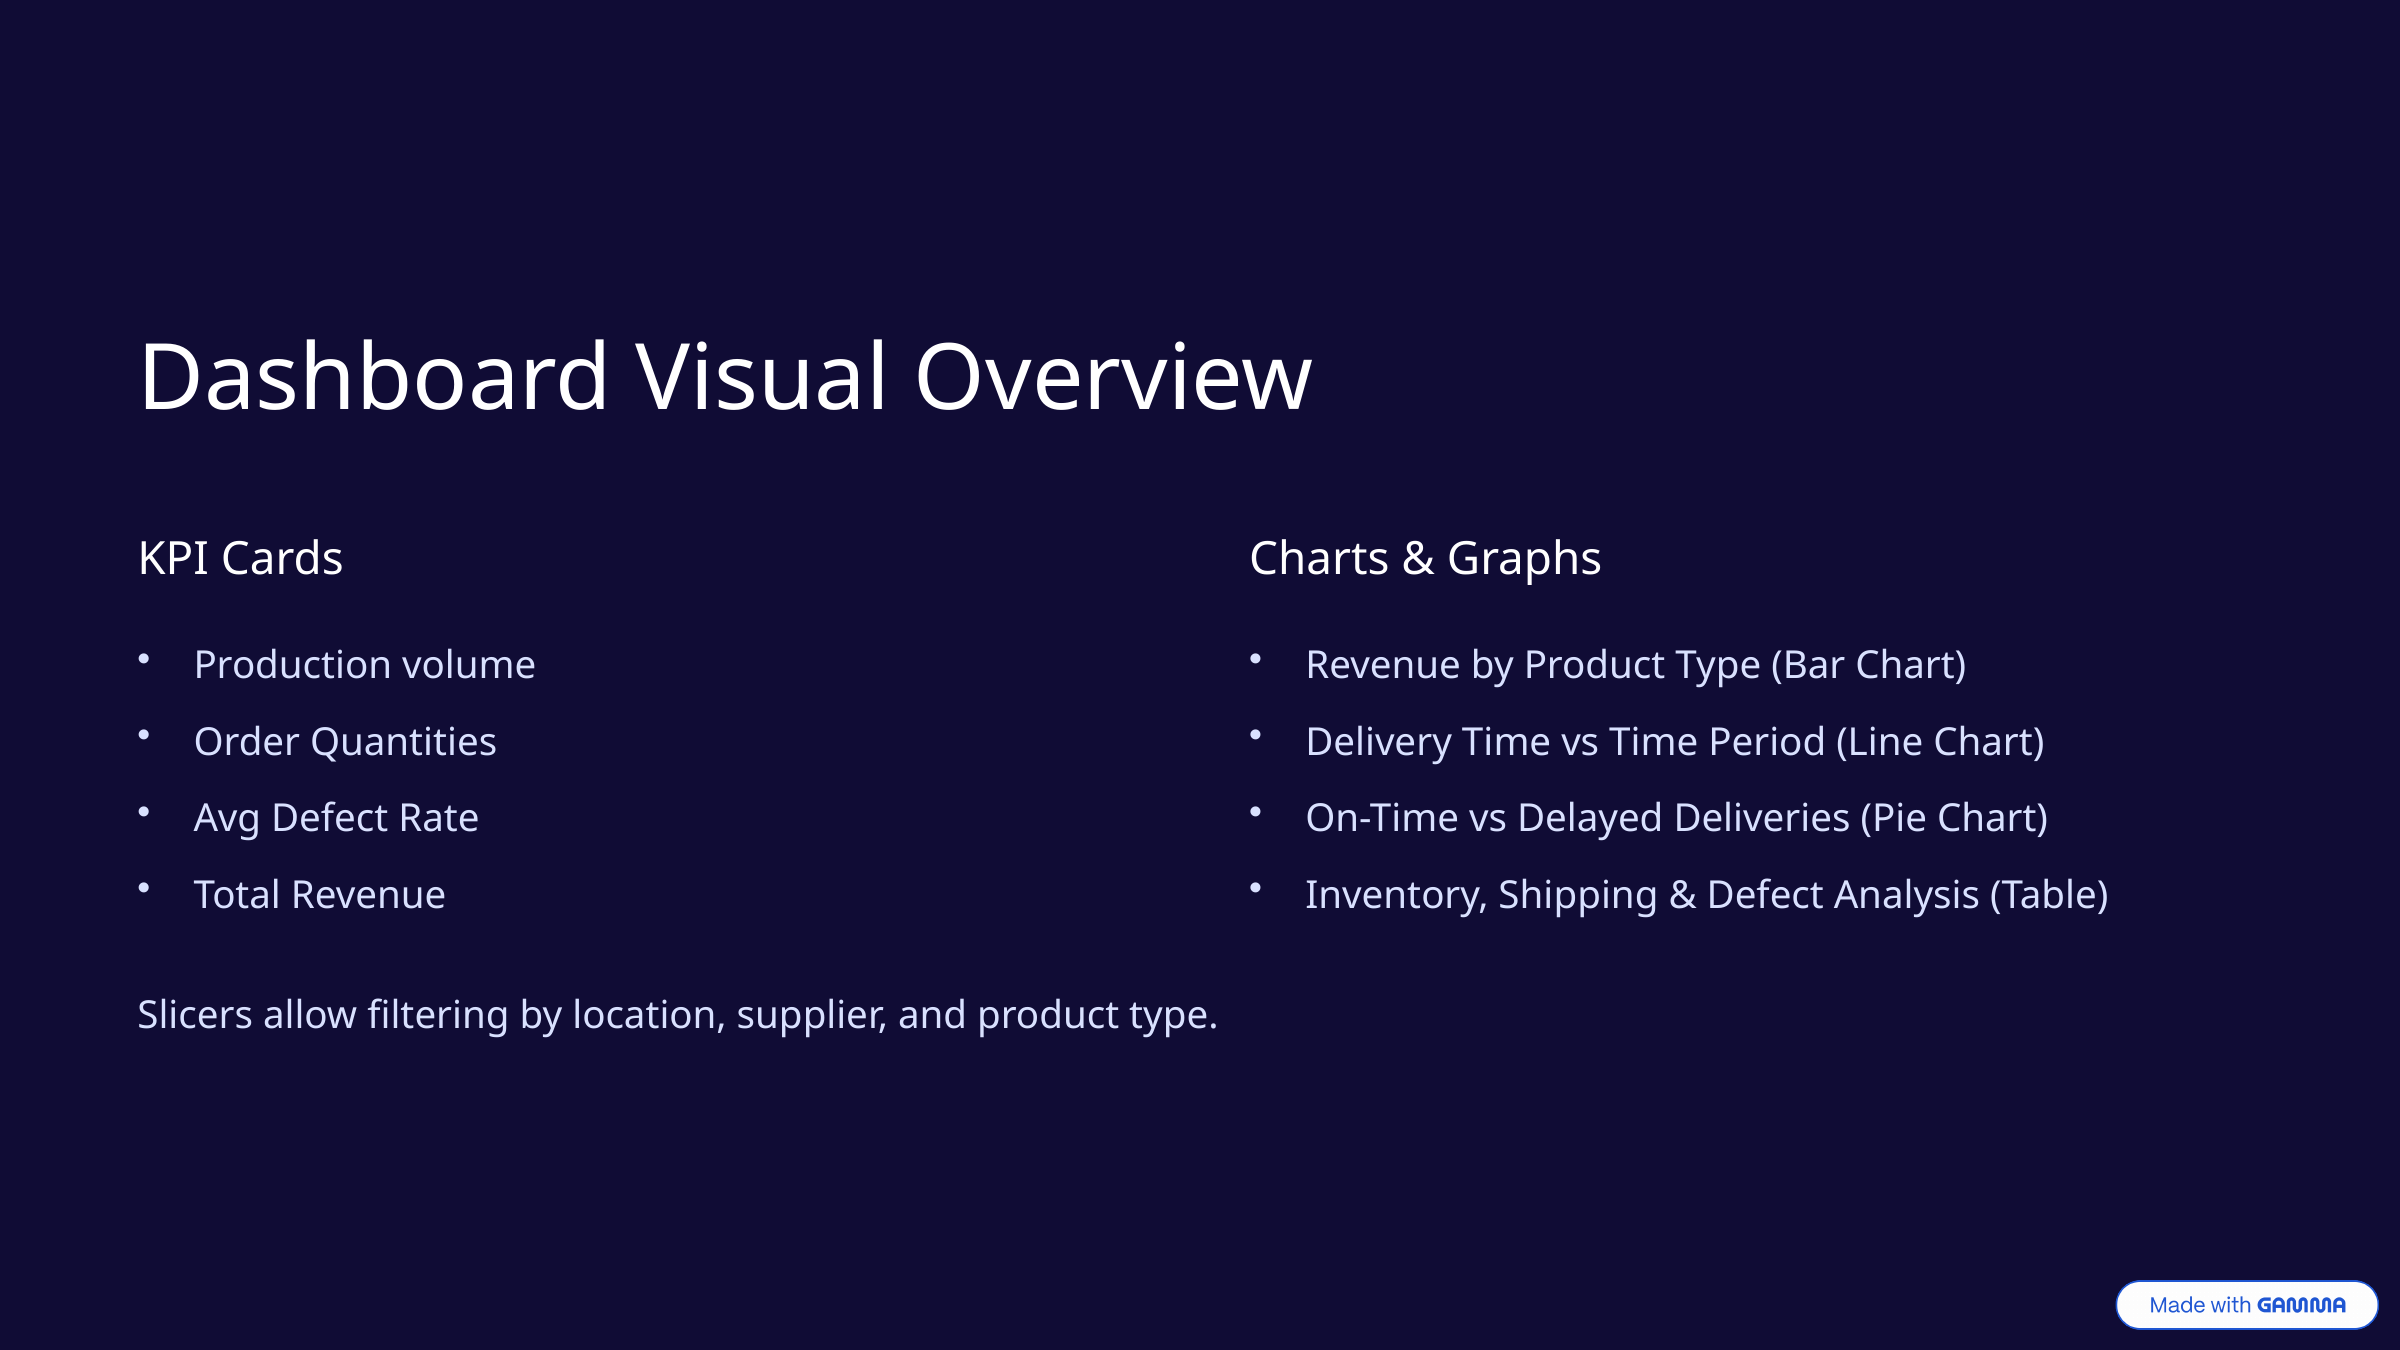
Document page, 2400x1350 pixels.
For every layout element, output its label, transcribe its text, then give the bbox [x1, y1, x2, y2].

picture [2106, 1271, 2389, 1339]
text_box KPI Cards [137, 526, 600, 585]
text_box Dashboard Visual Overview [137, 312, 1269, 429]
text_box Charts & Graphs [1249, 526, 1712, 585]
text_box Avg Defect Rate [137, 776, 1152, 840]
text_box Order Quantities [137, 700, 1152, 763]
text_box Revenue by Product Type (Bar Chart) [1249, 623, 2264, 687]
text_box Total Revenue [137, 853, 1152, 917]
text_box Delivery Time vs Time Period (Line Chart) [1249, 700, 2264, 763]
text_box Inventory, Shipping & Defect Analysis (Table) [1249, 853, 2264, 917]
text_box Production volume [137, 623, 1152, 687]
text_box On-Time vs Delayed Deliveries (Pie Chart) [1249, 776, 2264, 840]
text_box Slicers allow filtering by location, supplier, and product type. [137, 974, 2263, 1037]
